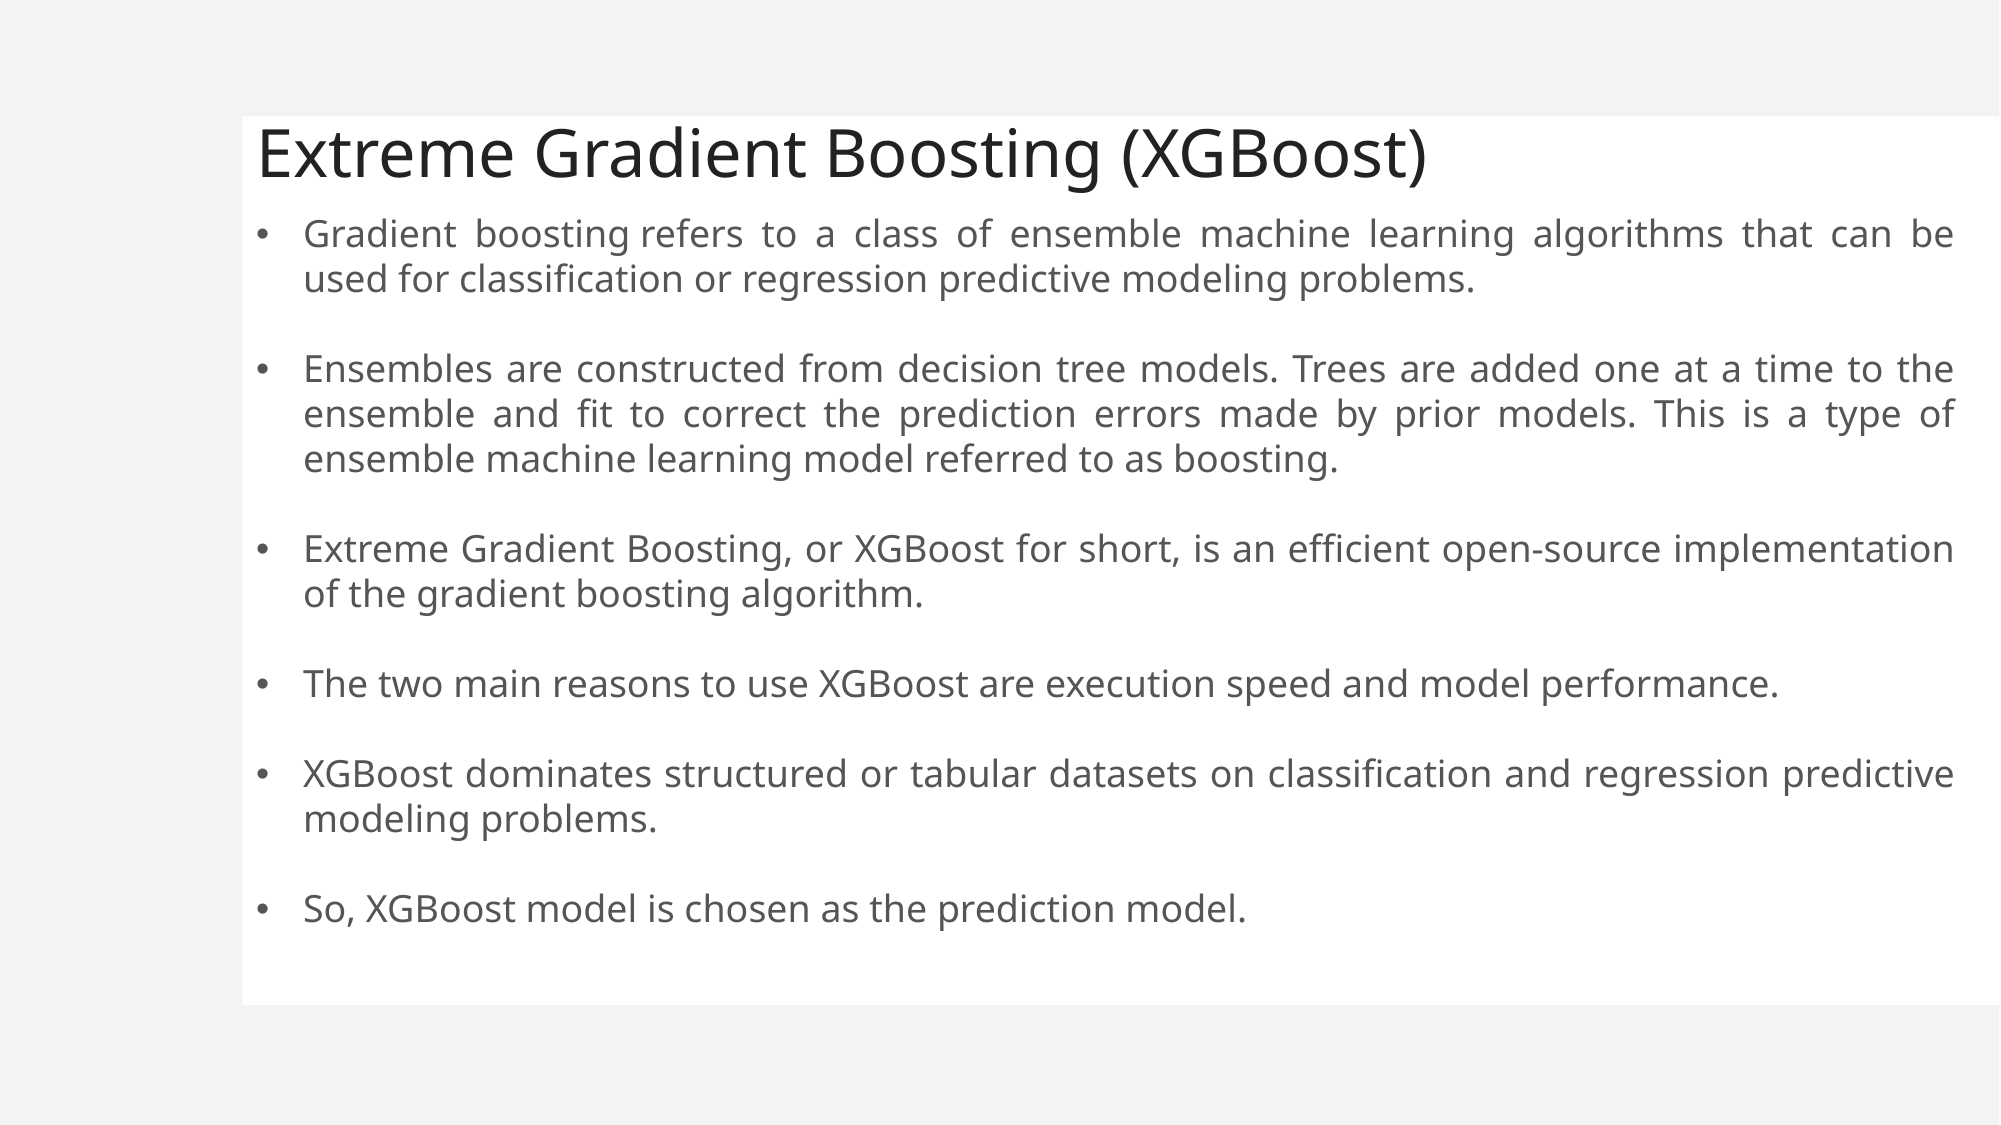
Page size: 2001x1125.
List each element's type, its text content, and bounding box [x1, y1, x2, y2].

text_box Extreme Gradient Boosting (XGBoost) [241, 112, 1971, 203]
text_box Gradient boosting refers to a class of ensemble machine learning algorithms that can be used for classification or regression predictive modeling problems. Ensembles are constructed from decision tree models. Trees are added one at a time to the ensemble and fit to correct the prediction errors made by prior models. This is a type of ensemble machine learning model referred to as boosting. Extreme Gradient Boosting, or XGBoost for short, is an efficient open-source implementation of the gradient boosting algorithm. The two main reasons to use XGBoost are execution speed and model performance. XGBoost dominates structured or tabular datasets on classification and regression predictive modeling problems. So, XGBoost model is chosen as the prediction model. [241, 203, 1971, 1028]
